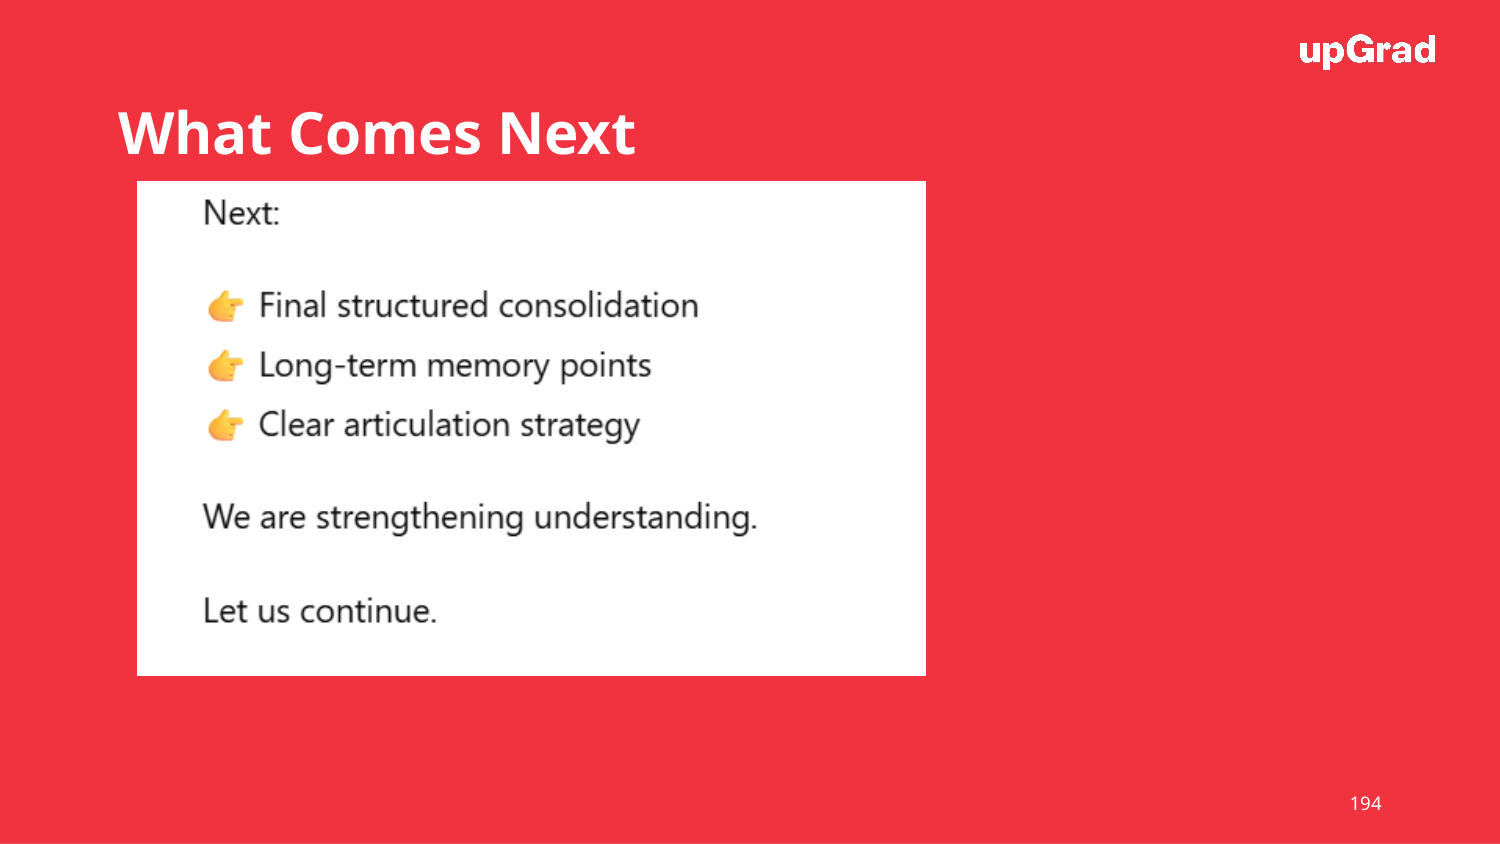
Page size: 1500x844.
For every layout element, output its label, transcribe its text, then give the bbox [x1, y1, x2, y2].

picture [1300, 34, 1435, 70]
slide_number 194 [1059, 782, 1397, 827]
title What Comes Next [103, 89, 1087, 182]
picture [137, 181, 926, 676]
